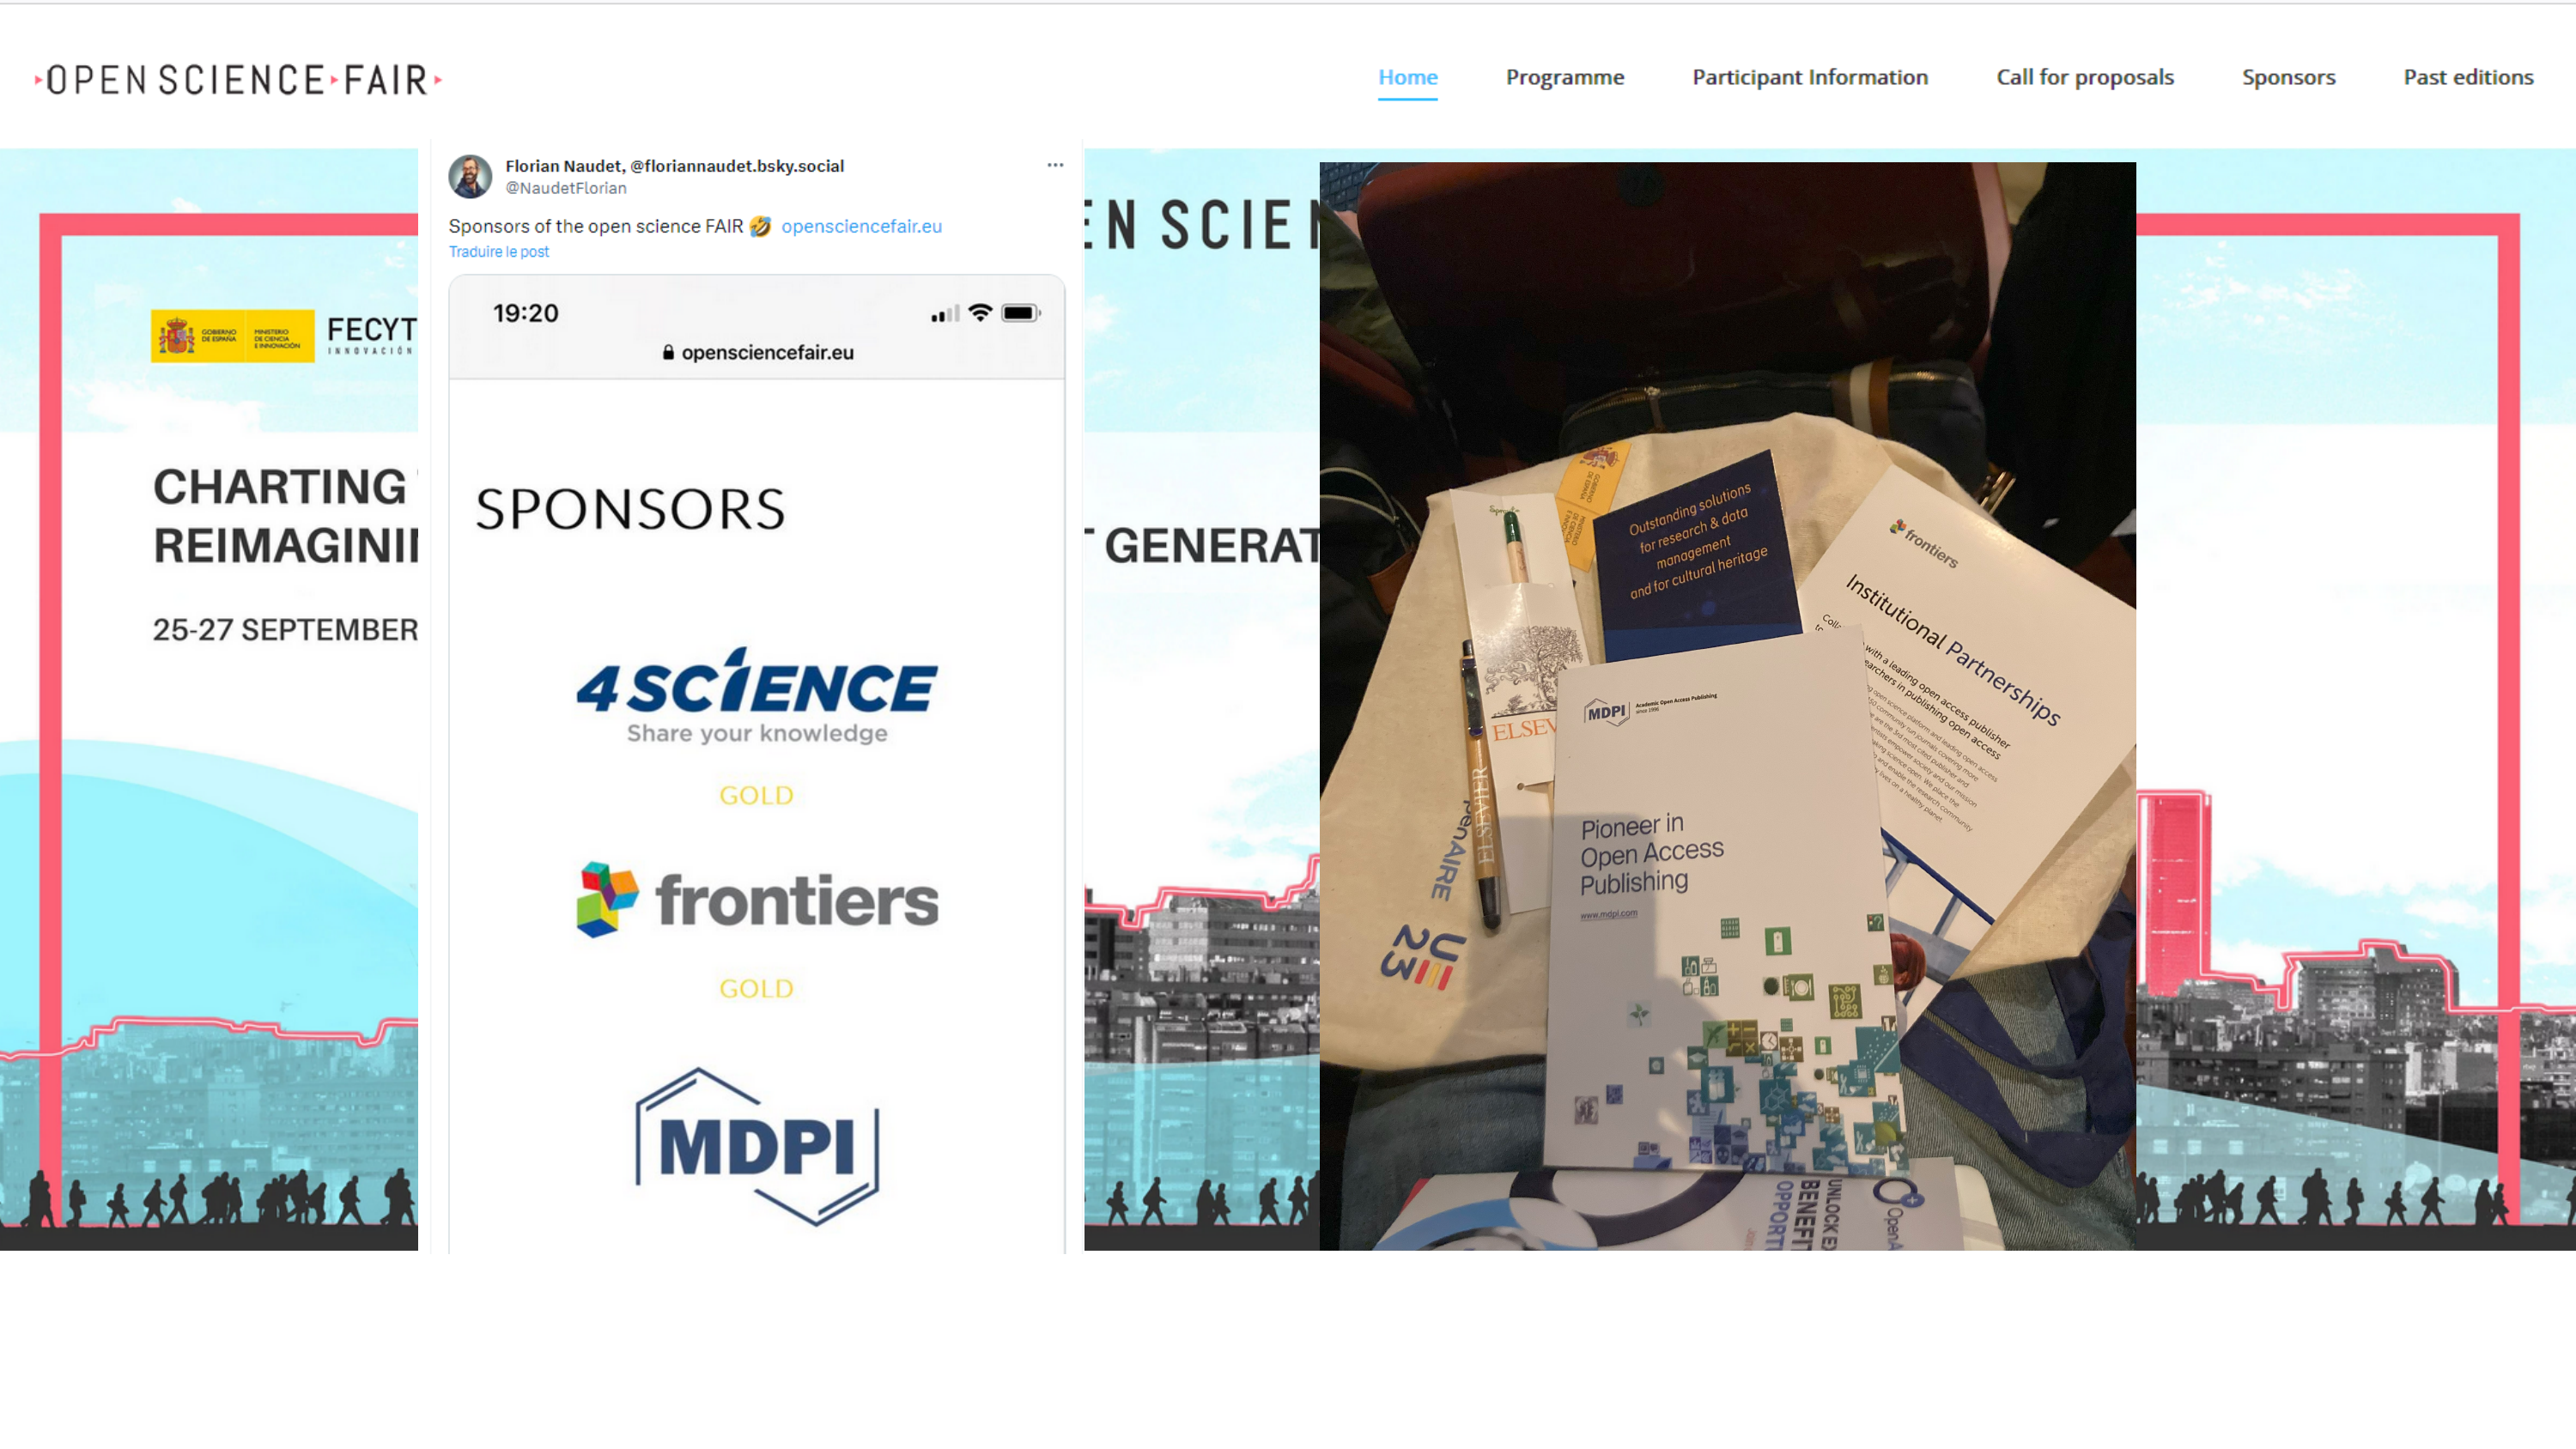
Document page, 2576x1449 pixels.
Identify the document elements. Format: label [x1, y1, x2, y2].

picture [0, 0, 2576, 1254]
